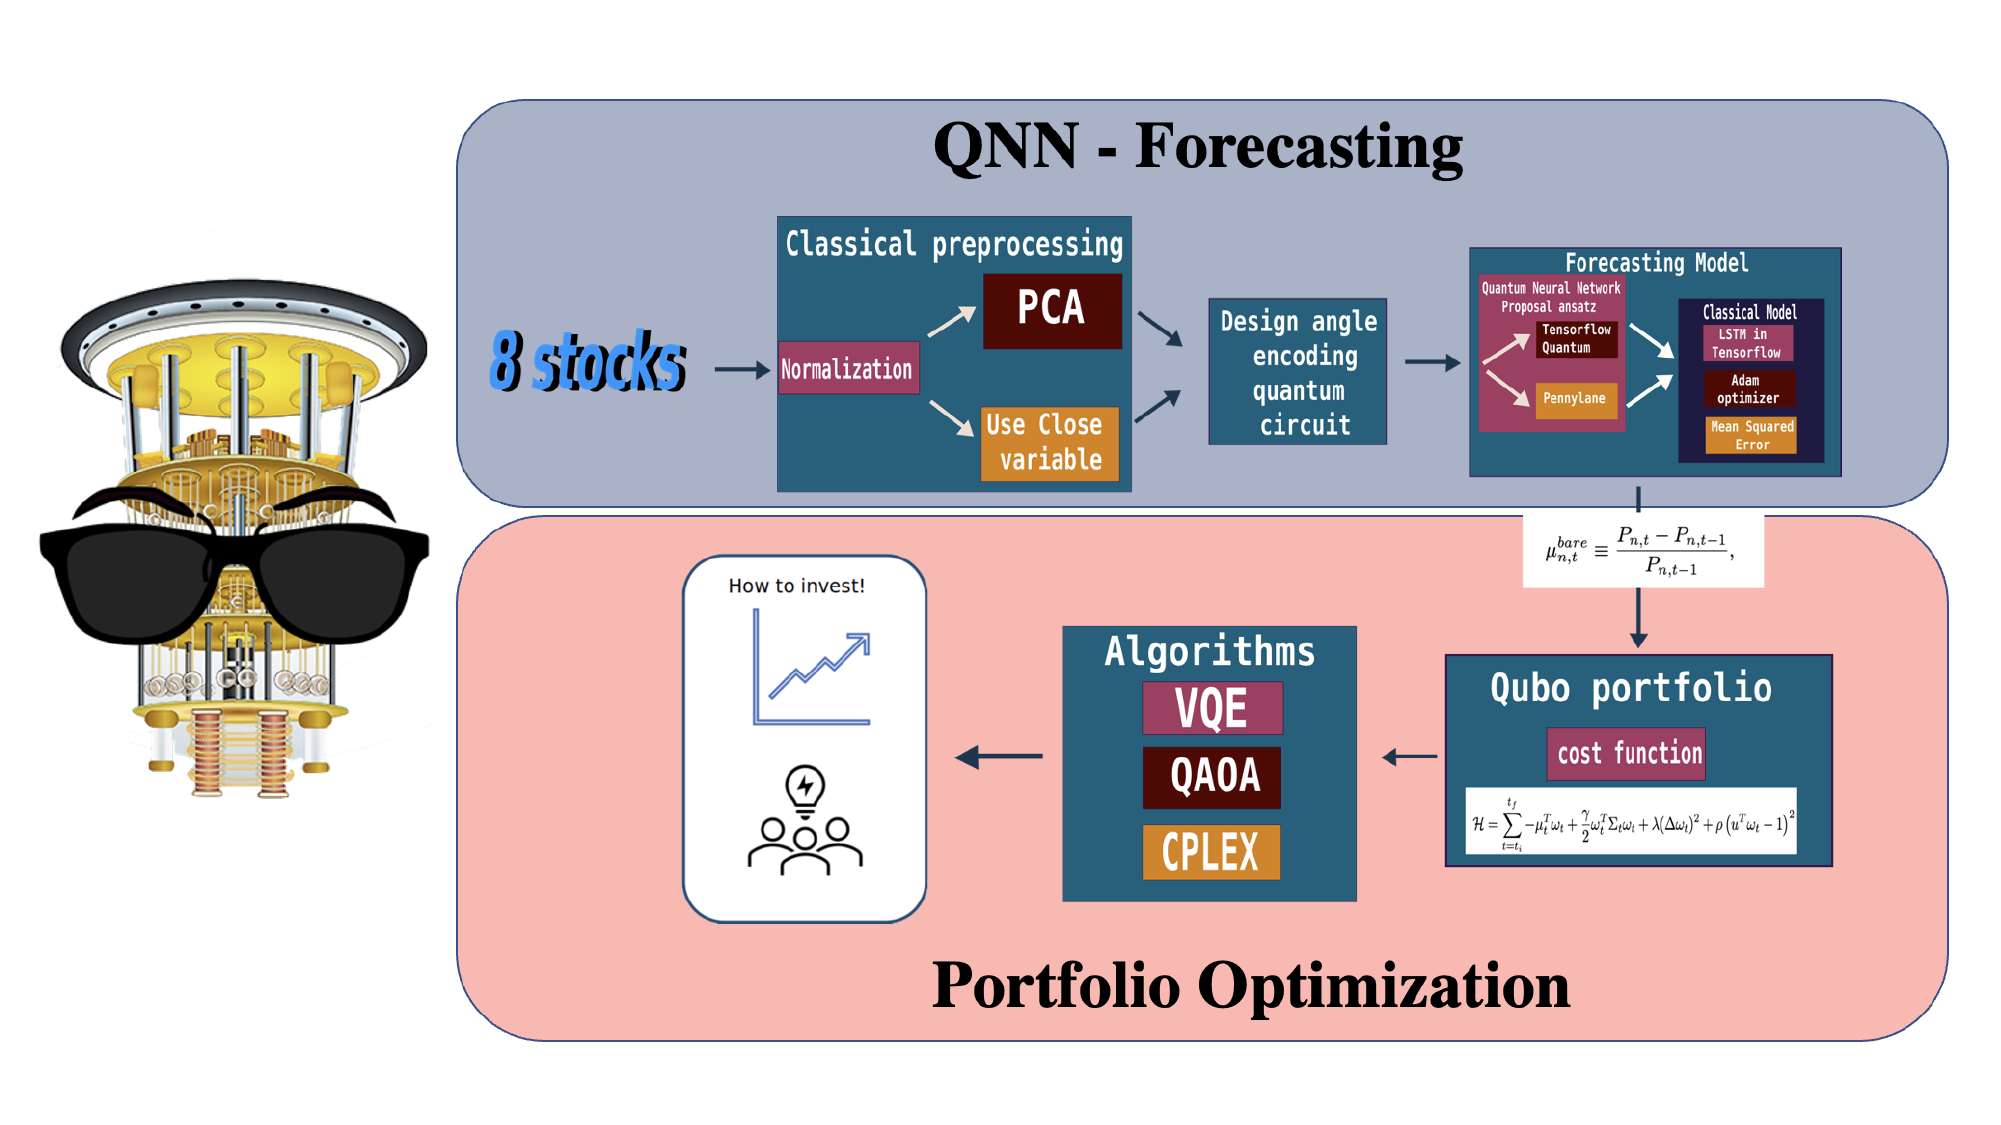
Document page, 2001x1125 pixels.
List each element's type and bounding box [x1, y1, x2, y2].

picture [0, 74, 1960, 1071]
